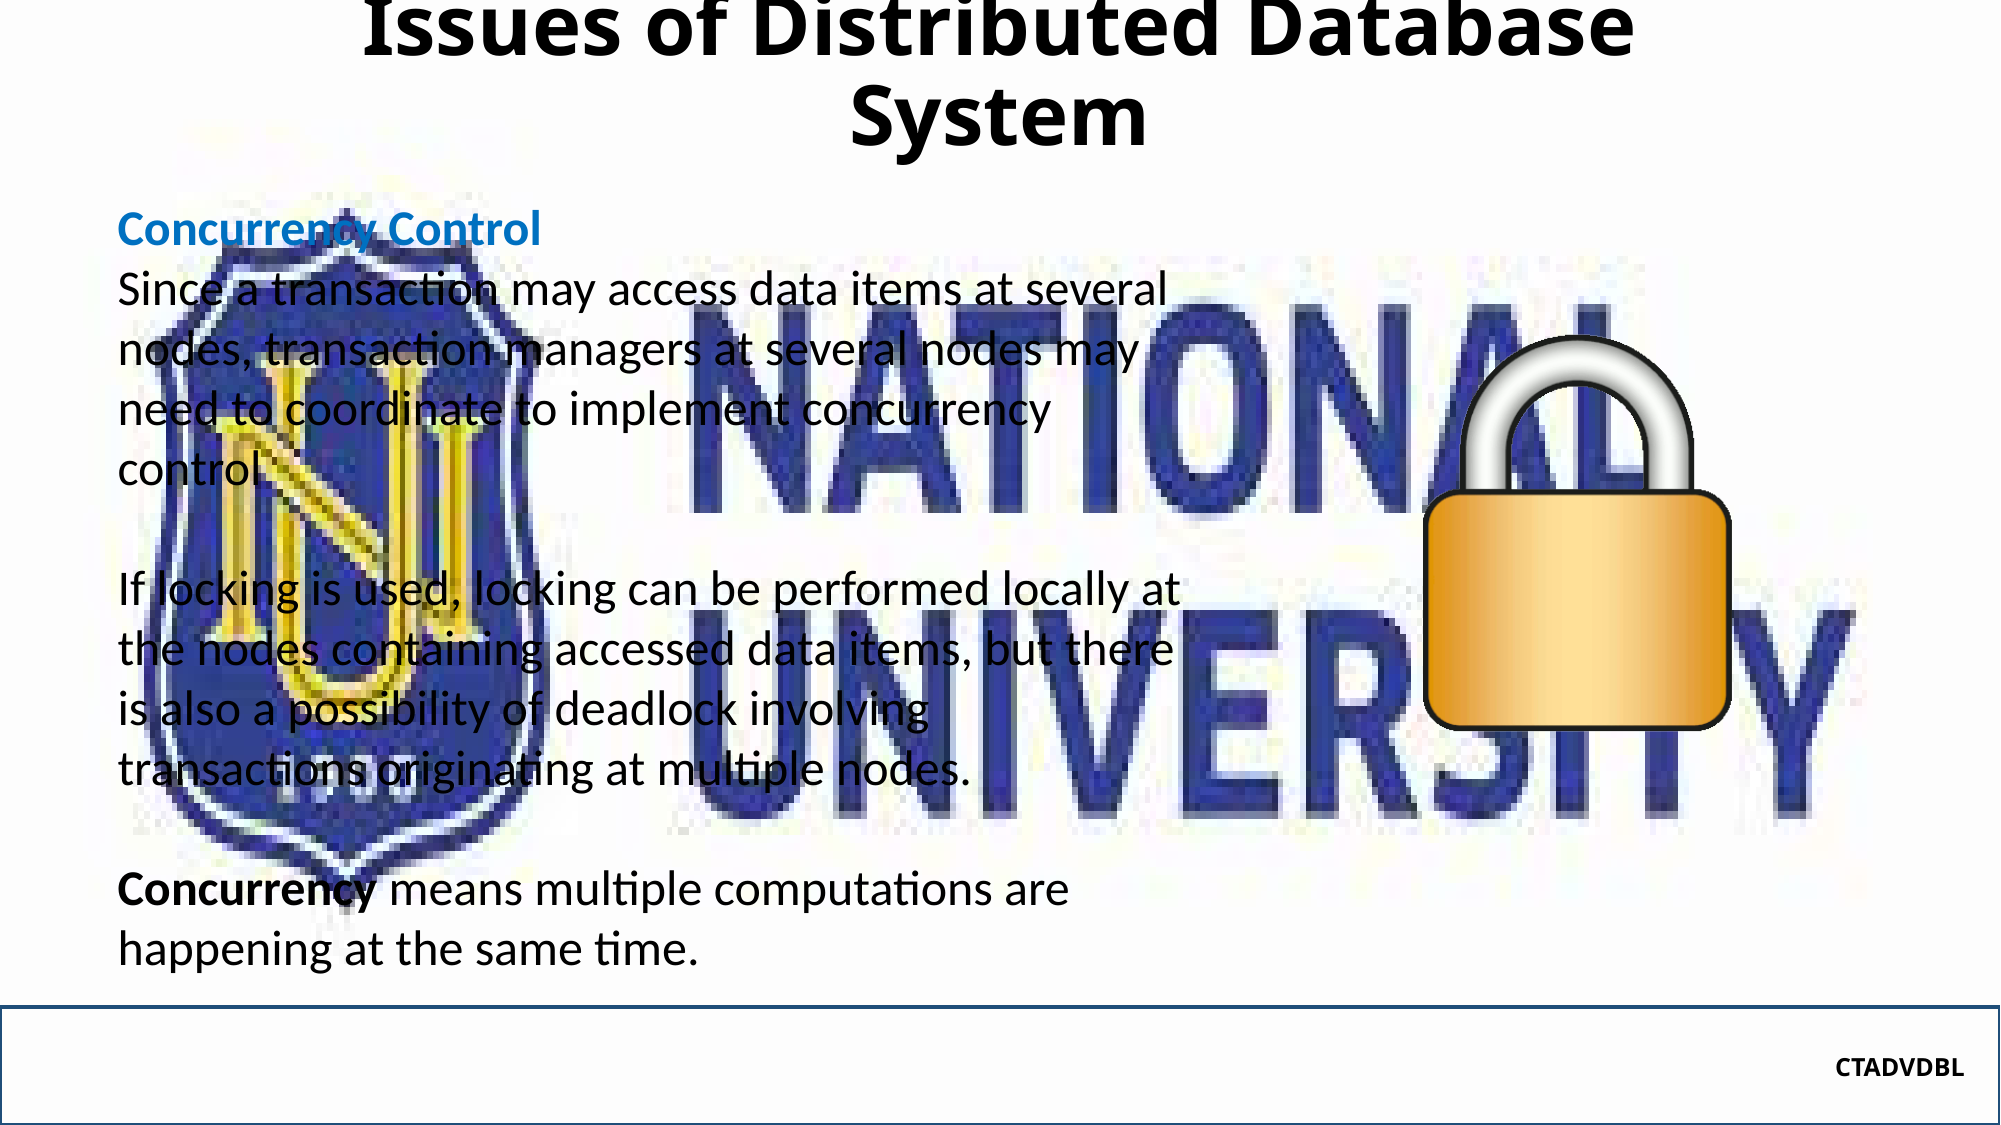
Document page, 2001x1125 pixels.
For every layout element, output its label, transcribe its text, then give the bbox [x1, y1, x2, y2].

text_box Concurrency Control Since a transaction may access data items at several nodes, transaction managers at several nodes may need to coordinate to implement concurrency control If locking is used, locking can be performed locally at the nodes containing accessed data items, but there is also a possibility of deadlock involving transactions originating at multiple nodes. Concurrency means multiple computations are happening at the same time. [102, 187, 1203, 1043]
title Issues of Distributed Database System [249, 31, 1750, 172]
picture [0, 0, 2000, 1007]
footer CTADVDBL [0, 1007, 2000, 1125]
